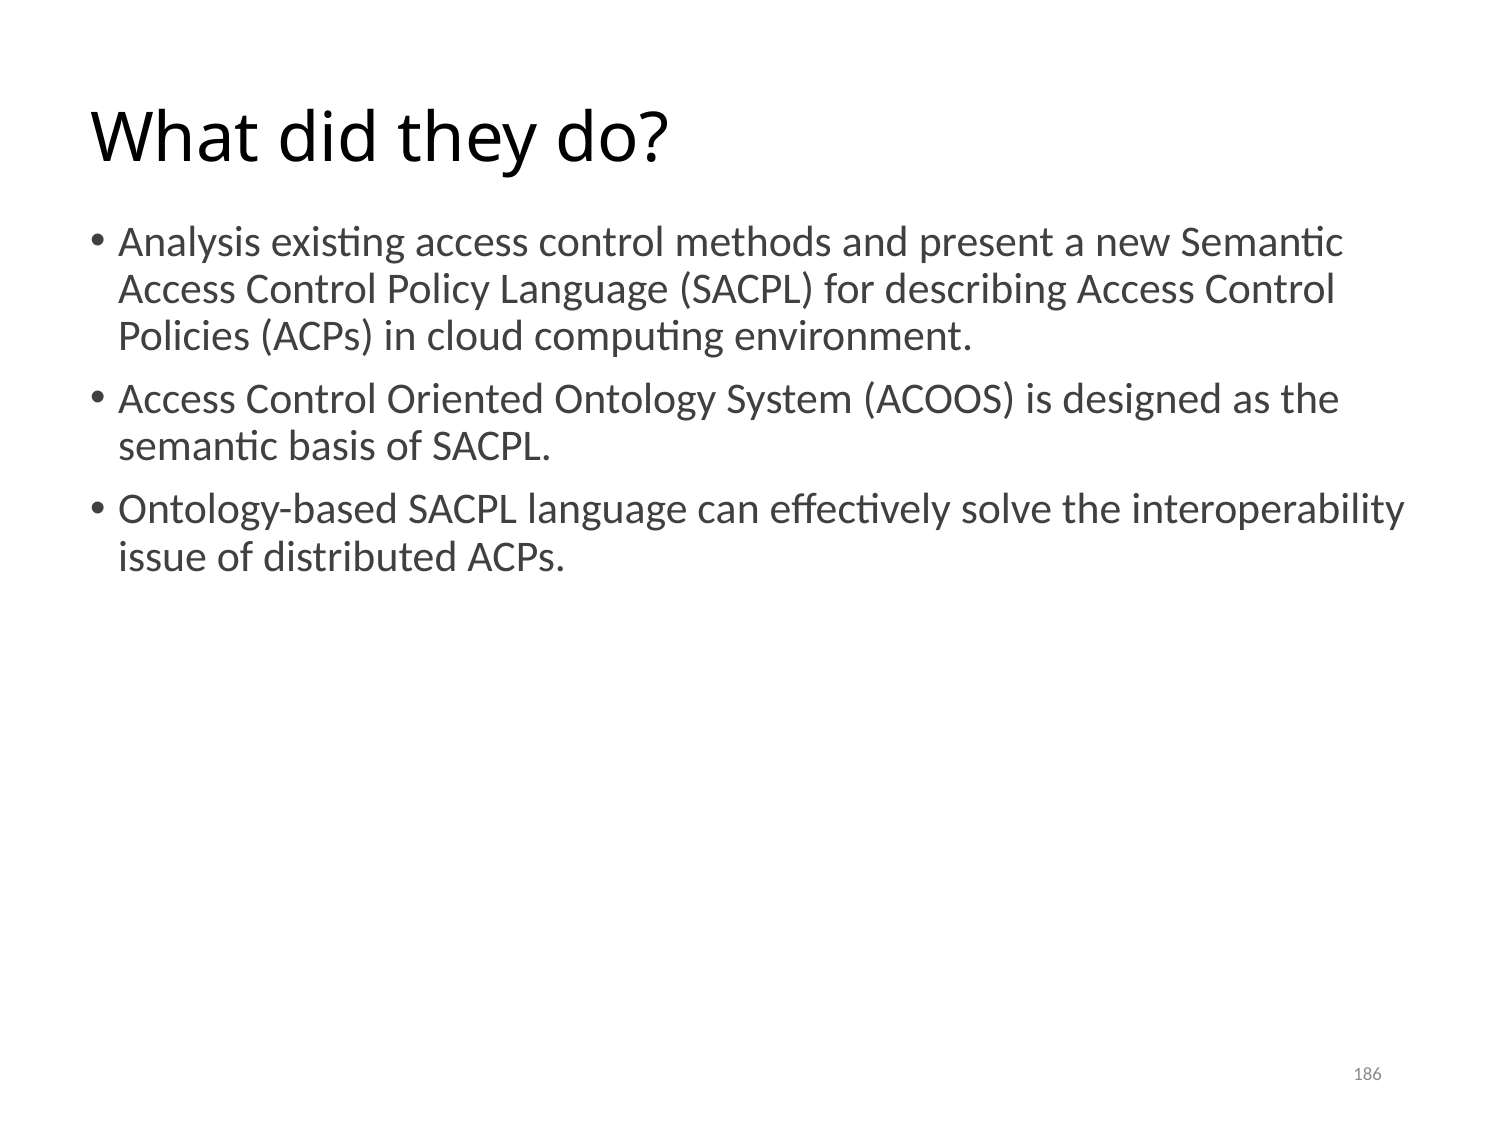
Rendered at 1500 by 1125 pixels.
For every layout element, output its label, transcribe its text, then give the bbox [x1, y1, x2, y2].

slide_number 186 [1059, 1042, 1397, 1103]
title What did they do? [75, 78, 1425, 200]
list Analysis existing access control methods and present a new Semantic Access Control Policy Language (SACPL) for describing Access Control Policies (ACPs) in cloud computing environment. Access Control Oriented Ontology System (ACOOS) is designed as the semantic basis of SACPL. Ontology-based SACPL language can effectively solve the interoperability issue of distributed ACPs. [75, 210, 1425, 1006]
